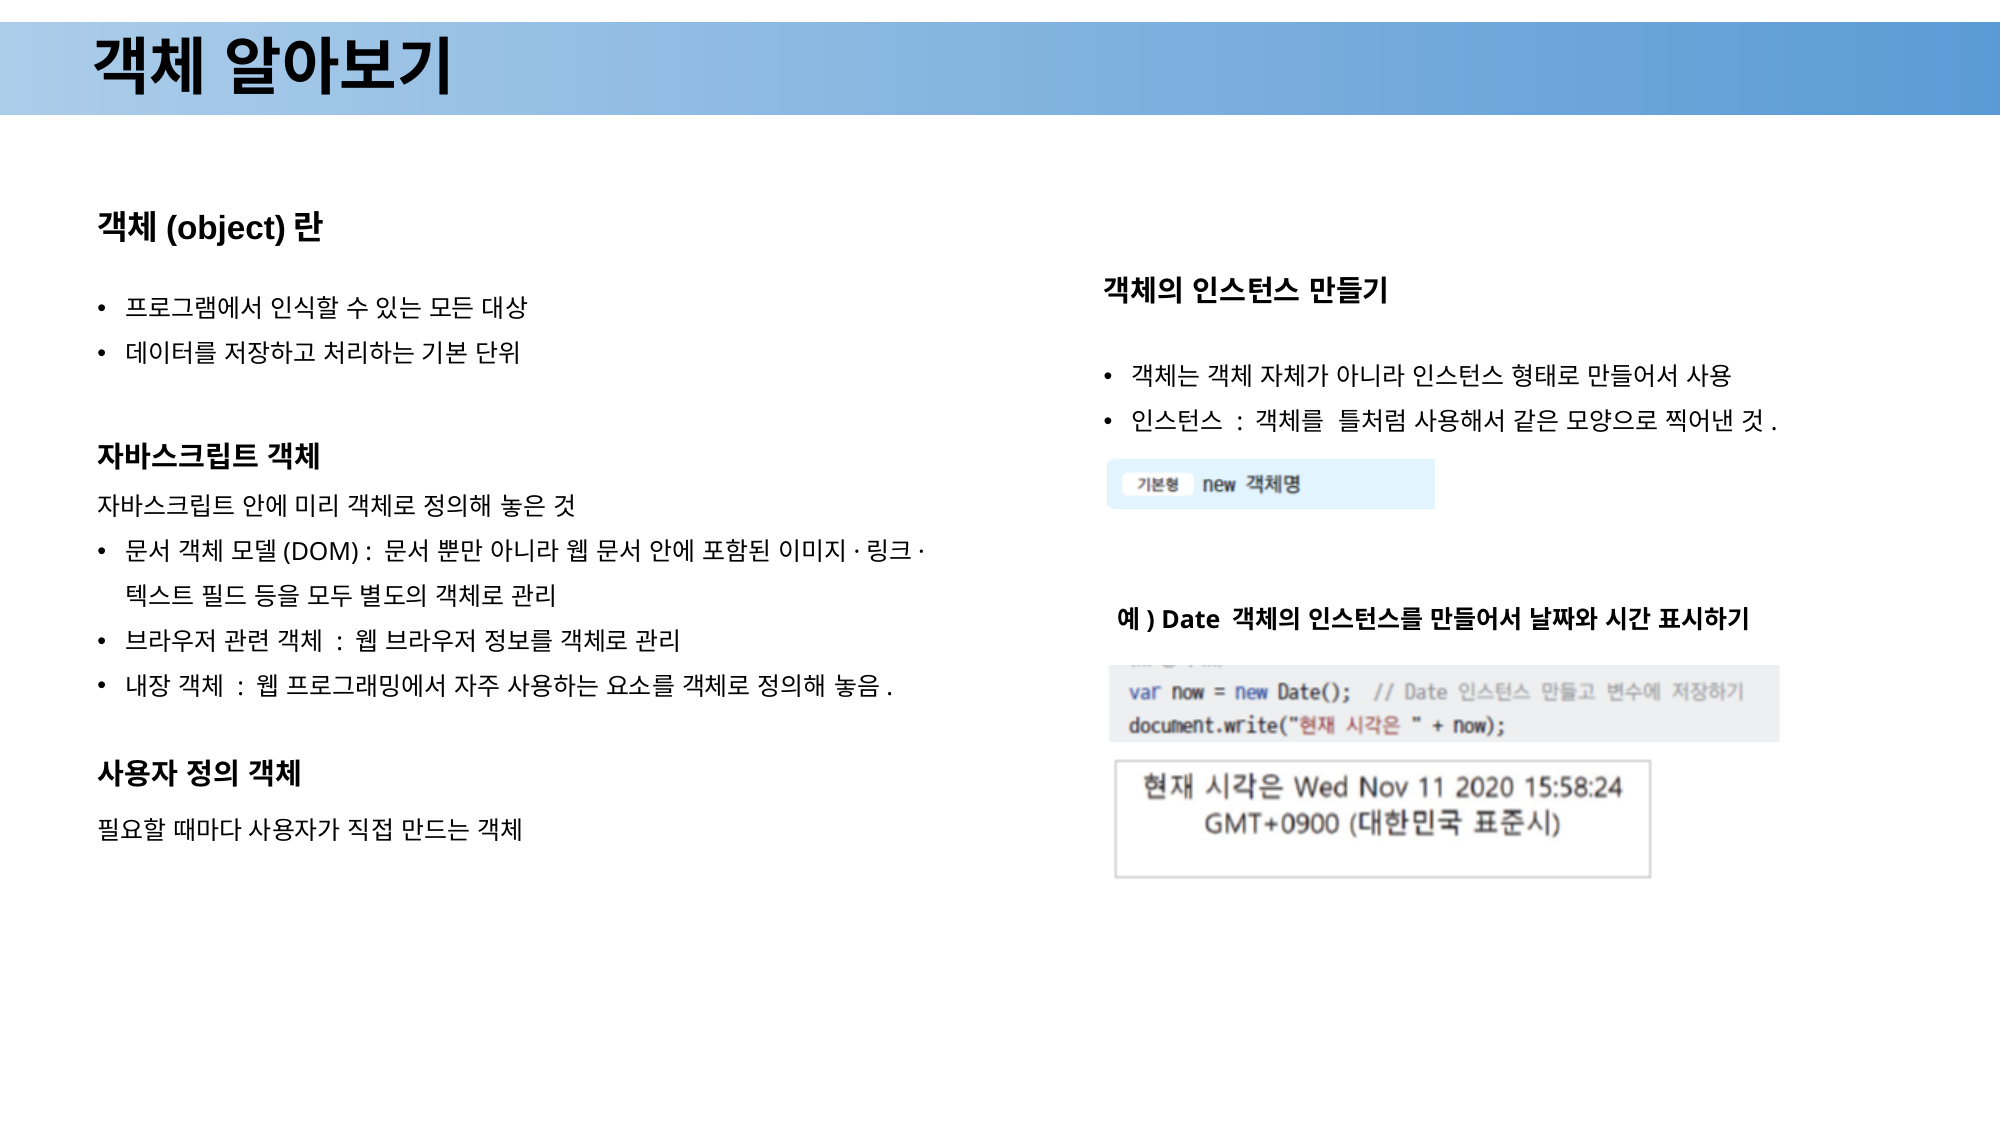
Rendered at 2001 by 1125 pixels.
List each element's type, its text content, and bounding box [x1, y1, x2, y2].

title 객체 알아보기 [77, 22, 1569, 116]
text_box 자바스크립트 안에 미리 객체로 정의해 놓은 것 문서 객체 모델(DOM) : 문서 뿐만 아니라 웹 문서 안에 포함된 이미지·링크·텍스트 필드 등을 모두 별도의 객체로 관리 브라우저 관련 객체 : 웹 브라우저 정보를 객체로 관리 내장 객체 : 웹 프로그래밍에서 자주 사용하는 요소를 객체로 정의해 놓음. [82, 468, 943, 708]
text_box 자바스크립트 객체 [82, 413, 911, 468]
text_box 객체는 객체 자체가 아니라 인스턴스 형태로 만들어서 사용 인스턴스 : 객체를 틀처럼 사용해서 같은 모양으로 찍어낸 것. [1088, 338, 1918, 488]
text_box 필요할 때마다 사용자가 직접 만드는 객체 [82, 791, 911, 852]
text_box 객체(object)란 [82, 179, 911, 254]
text_box 사용자 정의 객체 [82, 730, 911, 791]
picture [1102, 752, 1666, 887]
picture [1088, 665, 1780, 742]
text_box 프로그램에서 인식할 수 있는 모든 대상 데이터를 저장하고 처리하는 기본 단위 [82, 270, 911, 376]
text_box 예) Date 객체의 인스턴스를 만들어서 날짜와 시간 표시하기 [1102, 596, 1812, 642]
text_box 객체의 인스턴스 만들기 [1088, 247, 1918, 315]
picture [1107, 455, 1435, 509]
